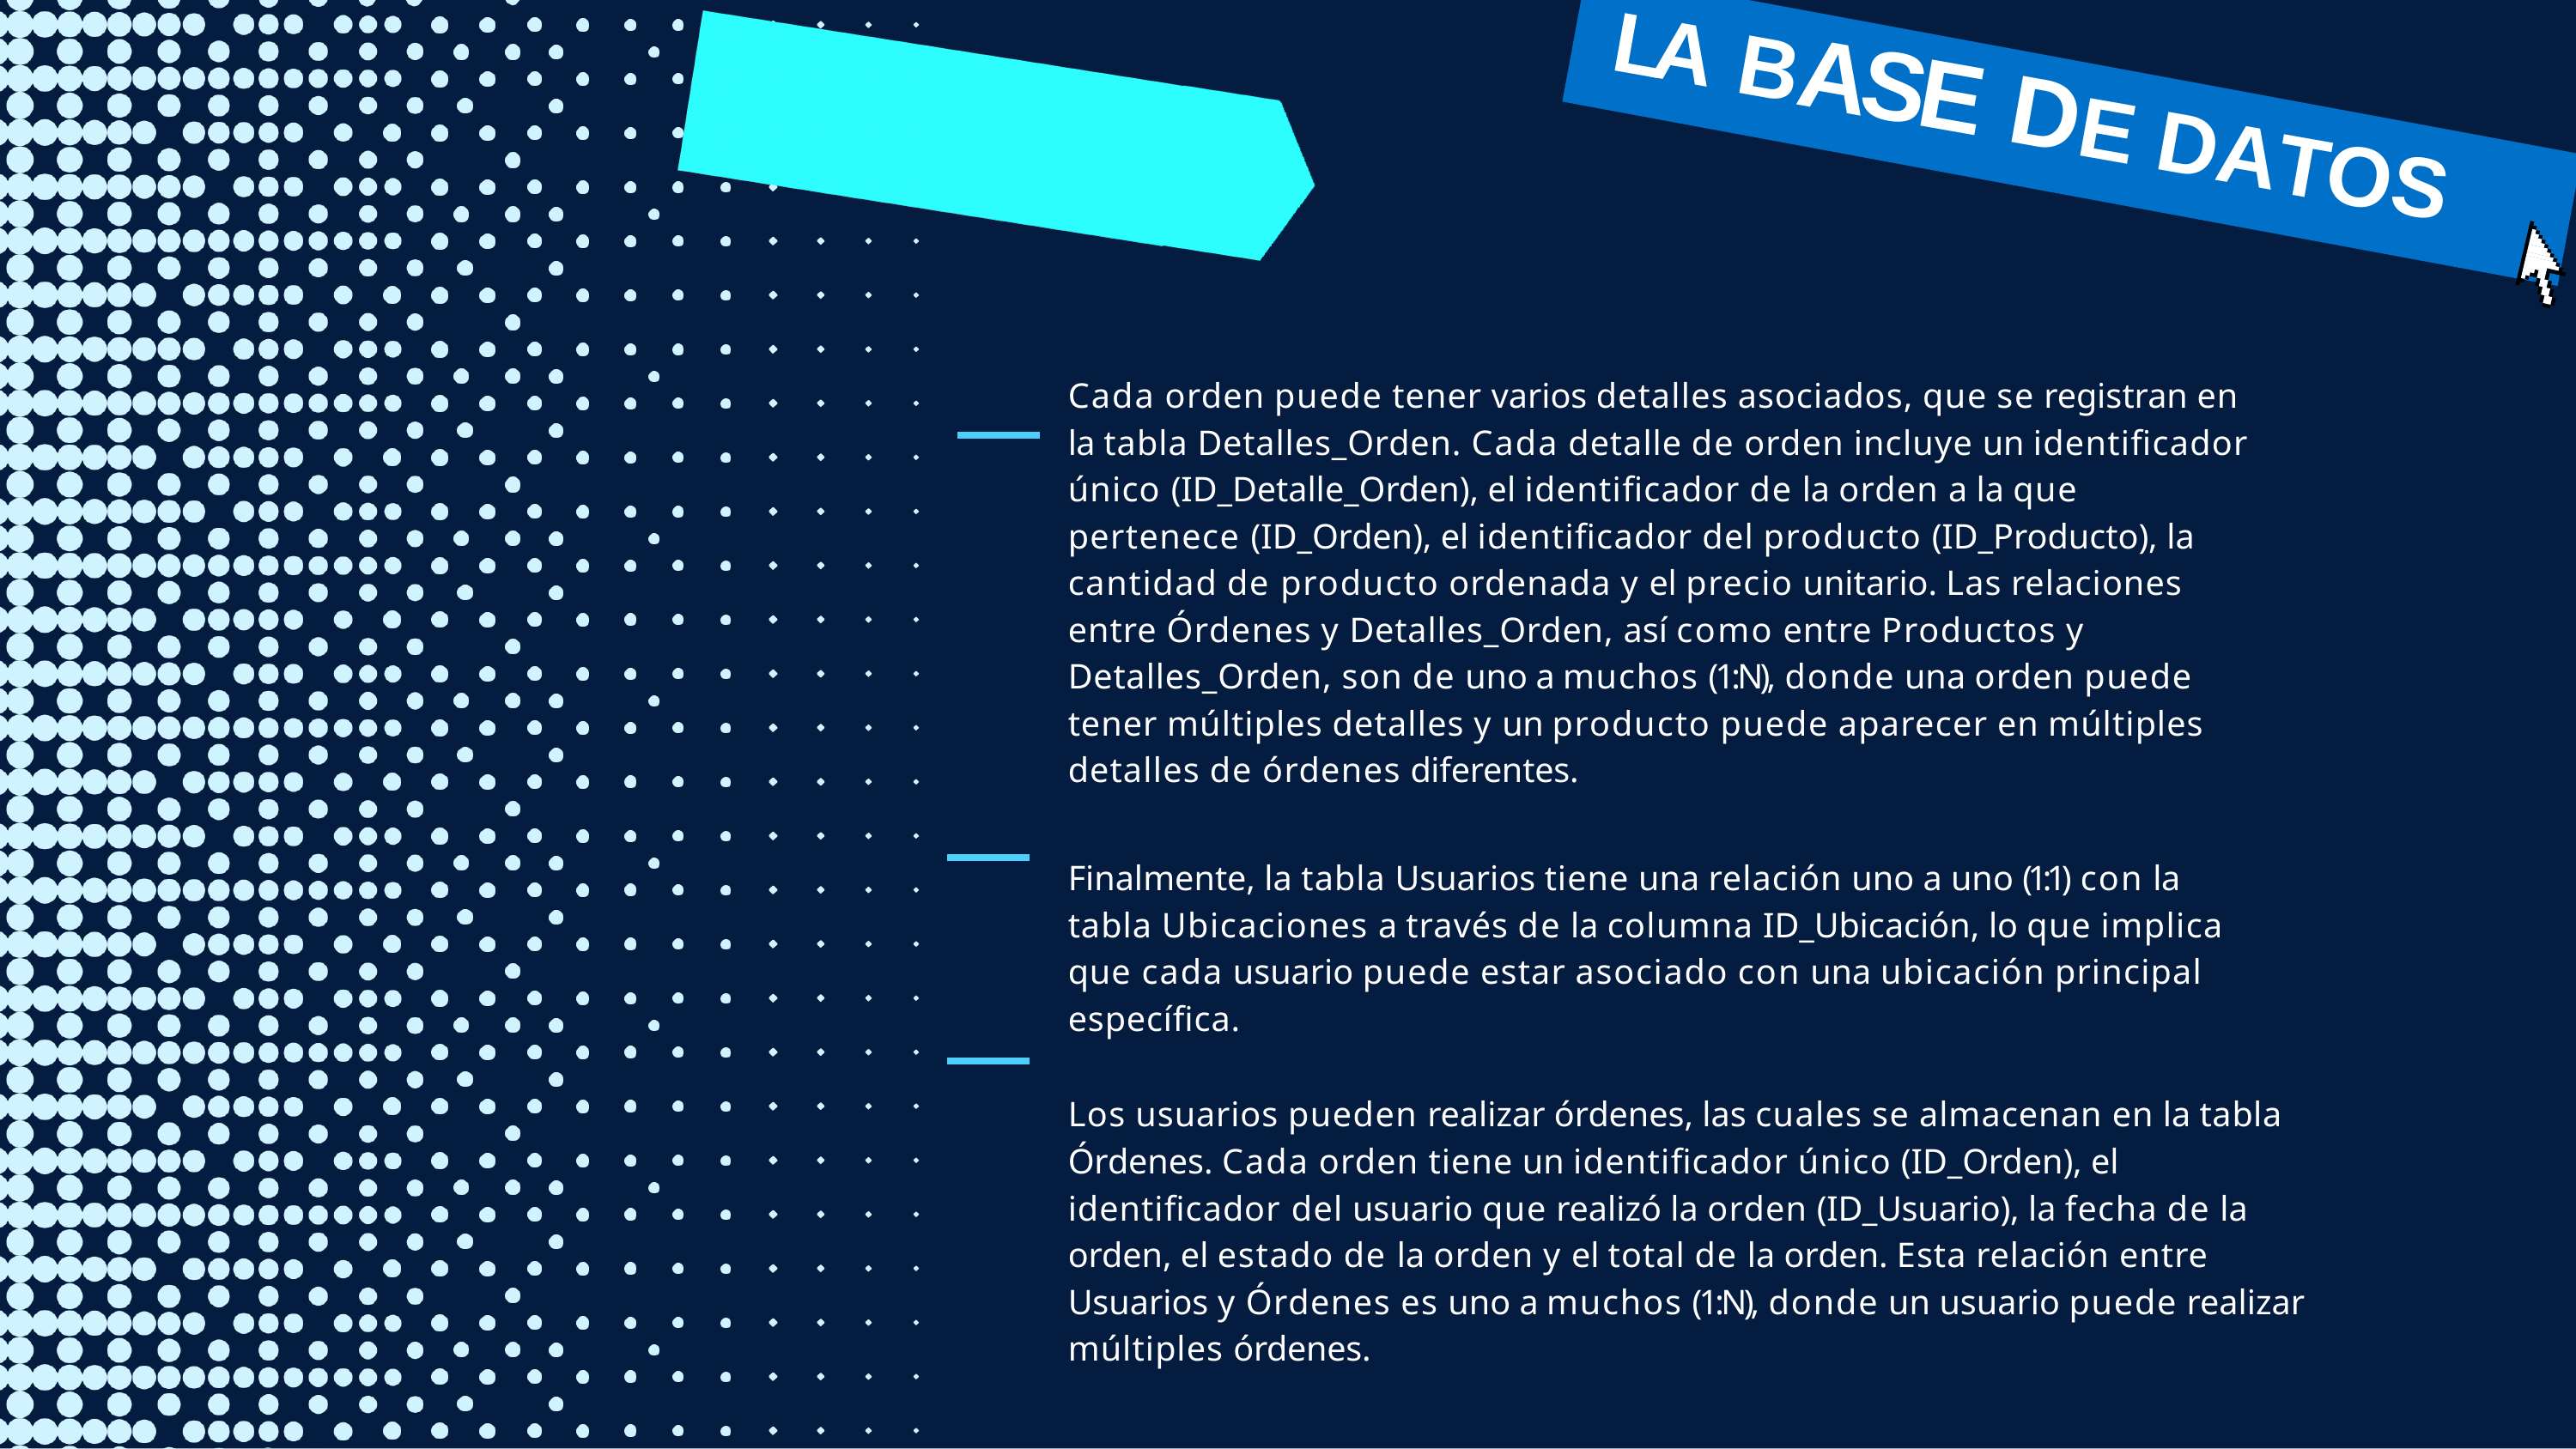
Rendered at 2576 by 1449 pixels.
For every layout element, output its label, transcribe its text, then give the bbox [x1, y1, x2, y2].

picture [431, 1206, 448, 1223]
picture [672, 1263, 683, 1275]
picture [453, 368, 469, 385]
picture [453, 530, 469, 547]
picture [575, 397, 590, 410]
picture [575, 18, 590, 32]
picture [479, 719, 495, 736]
picture [479, 1260, 495, 1276]
picture [527, 1099, 543, 1113]
picture [720, 1100, 731, 1112]
picture [623, 1046, 636, 1058]
picture [672, 1046, 683, 1058]
picture [505, 206, 520, 222]
text_box [769, 1210, 778, 1219]
text_box [817, 1048, 825, 1057]
picture [720, 831, 731, 841]
text_box [817, 399, 825, 408]
text_box [817, 1264, 825, 1272]
picture [575, 1370, 590, 1384]
text_box [865, 670, 872, 677]
text_box [817, 994, 825, 1003]
picture [672, 1100, 683, 1113]
text_box [817, 291, 825, 300]
text_box [913, 724, 920, 731]
picture [479, 396, 495, 411]
picture [575, 883, 590, 897]
text_box [769, 723, 778, 732]
text_box [769, 1426, 778, 1435]
picture [479, 124, 495, 141]
picture [479, 1044, 495, 1060]
picture [575, 721, 590, 735]
text_box [769, 1372, 778, 1381]
picture [575, 613, 590, 627]
picture [431, 1422, 448, 1440]
text_box [817, 940, 825, 948]
text_box [913, 1103, 920, 1109]
text_box [769, 831, 778, 840]
picture [672, 830, 683, 842]
text_box [865, 346, 872, 353]
text_box [913, 887, 920, 893]
picture [479, 342, 495, 357]
picture [453, 1179, 469, 1196]
picture [527, 17, 543, 33]
picture [431, 16, 448, 33]
picture [479, 1152, 495, 1168]
picture [575, 451, 590, 464]
text_box [913, 1157, 920, 1163]
picture [505, 963, 520, 979]
picture [623, 1100, 636, 1113]
picture [647, 1019, 659, 1031]
picture [453, 206, 469, 222]
picture [720, 1371, 731, 1382]
picture [431, 1098, 448, 1115]
picture [623, 1154, 636, 1167]
text_box [865, 1157, 872, 1164]
text_box [817, 724, 825, 732]
picture [549, 1234, 563, 1249]
text_box [769, 1155, 778, 1165]
picture [505, 314, 520, 330]
picture [623, 505, 636, 518]
picture [549, 856, 563, 870]
picture [457, 422, 473, 439]
picture [457, 1396, 473, 1412]
text_box [817, 507, 825, 516]
picture [575, 667, 590, 681]
text_box [913, 454, 920, 460]
text_box [913, 1265, 920, 1271]
picture [647, 857, 659, 869]
picture [527, 179, 543, 195]
text_box [769, 885, 778, 894]
picture [457, 585, 473, 601]
picture [479, 233, 495, 249]
picture [720, 1425, 731, 1436]
picture [549, 207, 563, 221]
picture [505, 1179, 520, 1196]
text_box [769, 506, 778, 516]
picture [505, 693, 520, 709]
picture [527, 288, 543, 303]
text_box [817, 1156, 825, 1165]
picture [453, 44, 469, 60]
picture [575, 505, 590, 518]
text_box [769, 452, 778, 462]
picture [575, 1424, 590, 1438]
picture [431, 828, 448, 845]
picture [672, 560, 683, 572]
picture [457, 98, 473, 114]
picture [575, 1100, 590, 1113]
picture [672, 1155, 683, 1167]
text_box [913, 995, 920, 1001]
picture [647, 46, 659, 58]
text_box [817, 832, 825, 840]
picture [623, 1424, 636, 1437]
picture [623, 1316, 636, 1329]
picture [431, 557, 448, 574]
picture [431, 1368, 448, 1385]
text_box [769, 777, 778, 786]
picture [549, 369, 563, 384]
text_box [769, 1101, 778, 1111]
picture [527, 1045, 543, 1059]
picture [623, 667, 636, 680]
picture [527, 1261, 543, 1276]
text_box [817, 1210, 825, 1218]
picture [527, 1207, 543, 1222]
picture [527, 1423, 543, 1438]
picture [720, 290, 731, 300]
picture [431, 719, 448, 737]
picture [431, 1152, 448, 1169]
picture [575, 343, 590, 356]
picture [672, 452, 683, 464]
text_box [865, 454, 872, 461]
picture [623, 1370, 636, 1383]
text_box [817, 1102, 825, 1110]
text_box [865, 995, 872, 1002]
picture [505, 1288, 520, 1304]
picture [479, 1314, 495, 1331]
picture [505, 639, 520, 655]
picture [672, 506, 683, 518]
text_box [865, 1319, 872, 1326]
picture [549, 99, 563, 113]
picture [431, 936, 448, 953]
picture [479, 504, 495, 519]
picture [527, 558, 543, 573]
text_box [817, 561, 825, 570]
text_box [865, 833, 872, 840]
picture [479, 990, 495, 1006]
picture [549, 1396, 563, 1411]
picture [549, 694, 563, 708]
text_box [1562, 0, 2576, 310]
picture [527, 937, 543, 951]
text_box Cada orden puede tener varios detalles asociados, que se registran en la tabla Detalles_Orden. Cada detalle de orden incluye un identificador único (ID_Detalle_Orden), el identificador de la orden a la que pertenece (ID_Orden), el identificador del producto (ID_Producto), la cantidad de producto ordenada y el precio unitario. Las relaciones entre Órdenes y Detalles_Orden, así como entre Productos y Detalles_Orden, son de uno a muchos (1:N), donde una orden puede tener múltiples detalles y un producto puede aparecer en múltiples detalles de órdenes diferentes. Finalmente, la tabla Usuarios tiene una relación uno a uno (1:1) con la tabla Ubicaciones a través de la columna ID_Ubicación, lo que implica que cada usuario puede estar asociado con una ubicación principal específica. Los usuarios pueden realizar órdenes, las cuales se almacenan en la tabla Órdenes. Cada orden tiene un identificador único (ID_Orden), el identificador del usuario que realizó la orden (ID_Usuario), la fecha de la orden, el estado de la orden y el total de la orden. Esta relación entre Usuarios y Órdenes es uno a muchos (1:N), donde un usuario puede realizar múltiples órdenes. [1066, 366, 2307, 1368]
picture [672, 1425, 683, 1437]
picture [505, 530, 520, 547]
picture [527, 125, 543, 141]
text_box [769, 561, 778, 570]
picture [505, 855, 520, 871]
text_box [913, 833, 920, 839]
picture [720, 1263, 731, 1274]
text_box [865, 1211, 872, 1218]
picture [672, 397, 683, 409]
picture [623, 883, 636, 896]
picture [623, 937, 636, 950]
picture [527, 666, 543, 682]
picture [672, 668, 683, 680]
picture [479, 1098, 495, 1114]
picture [720, 938, 731, 949]
text_box [817, 615, 825, 624]
picture [720, 561, 731, 571]
picture [720, 452, 731, 463]
picture [431, 665, 448, 682]
text_box [865, 1265, 872, 1272]
picture [431, 773, 448, 791]
text_box [913, 670, 920, 676]
picture [431, 449, 448, 466]
picture [479, 557, 495, 573]
picture [505, 801, 520, 817]
picture [720, 1046, 731, 1058]
text_box [769, 993, 778, 1003]
picture [647, 209, 659, 220]
picture [720, 992, 731, 1003]
text_box [913, 941, 920, 947]
text_box [865, 616, 872, 623]
picture [479, 936, 495, 952]
picture [453, 1017, 469, 1034]
picture [505, 1125, 520, 1142]
picture [431, 233, 448, 250]
text_box [769, 344, 778, 354]
text_box [913, 1428, 920, 1434]
picture [457, 747, 473, 763]
picture [431, 70, 448, 88]
picture [623, 288, 636, 301]
picture [479, 71, 495, 87]
picture [527, 991, 543, 1006]
picture [505, 1017, 520, 1034]
text_box [865, 1049, 872, 1056]
picture [623, 829, 636, 842]
picture [479, 828, 495, 844]
picture [527, 612, 543, 627]
picture [575, 1046, 590, 1059]
text_box [913, 562, 920, 568]
picture [479, 179, 495, 195]
picture [527, 1315, 543, 1331]
picture [672, 1317, 683, 1329]
picture [623, 343, 636, 355]
picture [549, 1343, 563, 1357]
picture [549, 45, 563, 59]
picture [575, 180, 590, 194]
picture [549, 1018, 563, 1033]
picture [479, 611, 495, 627]
picture [479, 773, 495, 790]
text_box [865, 724, 872, 731]
picture [575, 1262, 590, 1276]
text_box [505, 0, 520, 6]
picture [479, 1422, 495, 1439]
picture [720, 506, 731, 517]
text_box [913, 779, 920, 785]
text_box [865, 400, 872, 407]
picture [549, 585, 563, 600]
picture [720, 614, 731, 625]
picture [623, 613, 636, 626]
picture [672, 289, 683, 301]
picture [575, 126, 590, 140]
text_box [913, 508, 920, 514]
picture [0, 0, 423, 1449]
picture [623, 180, 636, 193]
picture [672, 722, 683, 734]
text_box [817, 778, 825, 786]
text_box [817, 345, 825, 354]
picture [431, 124, 448, 142]
picture [479, 882, 495, 898]
text_box [913, 1211, 920, 1217]
picture [720, 669, 731, 679]
text_box [913, 1373, 920, 1379]
text_box [769, 615, 778, 624]
picture [720, 1209, 731, 1220]
text_box [913, 616, 920, 622]
text_box [865, 292, 872, 299]
picture [527, 828, 543, 844]
text_box [865, 562, 872, 569]
picture [431, 990, 448, 1007]
picture [527, 396, 543, 411]
picture [623, 1208, 636, 1221]
picture [527, 720, 543, 736]
picture [575, 1154, 590, 1167]
text_box [769, 290, 778, 300]
picture [453, 1342, 469, 1358]
picture [457, 1071, 473, 1088]
picture [527, 71, 543, 87]
picture [575, 1208, 590, 1222]
picture [527, 882, 543, 898]
text_box [769, 939, 778, 949]
picture [647, 371, 659, 382]
picture [672, 992, 683, 1004]
picture [720, 344, 731, 355]
picture [505, 476, 520, 493]
picture [720, 776, 731, 787]
picture [720, 722, 731, 733]
picture [672, 9, 1402, 280]
picture [431, 341, 448, 358]
picture [453, 693, 469, 709]
picture [431, 882, 448, 899]
picture [575, 829, 590, 843]
picture [672, 776, 683, 788]
text_box [865, 941, 872, 948]
picture [623, 451, 636, 464]
text_box [865, 1428, 872, 1434]
text_box [769, 1047, 778, 1057]
text_box [769, 1264, 778, 1273]
picture [549, 1180, 563, 1195]
picture [527, 774, 543, 789]
picture [505, 152, 520, 168]
picture [623, 234, 636, 247]
picture [623, 559, 636, 572]
picture [549, 423, 563, 438]
picture [479, 1206, 495, 1222]
picture [549, 910, 563, 925]
text_box [865, 508, 872, 515]
picture [505, 1342, 520, 1358]
picture [647, 694, 659, 706]
picture [431, 611, 448, 628]
picture [575, 72, 590, 86]
text_box [769, 1318, 778, 1327]
picture [575, 559, 590, 573]
picture [457, 1234, 473, 1250]
picture [549, 748, 563, 762]
picture [623, 721, 636, 734]
picture [549, 531, 563, 546]
picture [431, 395, 448, 412]
picture [431, 1044, 448, 1061]
picture [479, 449, 495, 465]
picture [720, 1317, 731, 1328]
picture [457, 260, 473, 276]
picture [505, 44, 520, 60]
text_box [913, 1319, 920, 1325]
picture [431, 1260, 448, 1277]
picture [647, 532, 659, 544]
picture [575, 775, 590, 789]
text_box [865, 887, 872, 894]
picture [505, 368, 520, 385]
picture [549, 261, 563, 276]
picture [431, 1314, 448, 1331]
picture [527, 342, 543, 357]
picture [457, 909, 473, 925]
text_box [769, 669, 778, 678]
text_box [913, 346, 920, 352]
text_box [865, 779, 872, 785]
text_box [817, 1427, 825, 1434]
picture [575, 234, 590, 248]
picture [720, 398, 731, 409]
picture [623, 1262, 636, 1275]
picture [672, 884, 683, 896]
picture [647, 1343, 659, 1355]
picture [479, 17, 495, 33]
picture [575, 937, 590, 951]
picture [672, 1209, 683, 1221]
picture [431, 287, 448, 304]
picture [623, 775, 636, 788]
picture [575, 991, 590, 1005]
picture [527, 233, 543, 249]
picture [575, 288, 590, 302]
text_box [817, 886, 825, 894]
text_box [913, 1049, 920, 1055]
text_box [865, 1373, 872, 1380]
picture [623, 991, 636, 1004]
picture [672, 343, 683, 355]
picture [623, 126, 636, 139]
picture [527, 1153, 543, 1168]
text_box [913, 292, 920, 298]
picture [479, 1368, 495, 1385]
picture [549, 1072, 563, 1087]
picture [623, 72, 636, 85]
picture [720, 884, 731, 895]
picture [672, 938, 683, 950]
text_box [817, 1373, 825, 1380]
text_box [865, 1103, 872, 1110]
picture [575, 1316, 590, 1330]
picture [431, 179, 448, 196]
picture [479, 666, 495, 682]
picture [453, 855, 469, 871]
text_box [817, 1319, 825, 1327]
picture [527, 450, 543, 465]
picture [479, 287, 495, 303]
text_box [769, 398, 778, 408]
picture [431, 503, 448, 520]
picture [720, 1155, 731, 1166]
text_box [913, 400, 920, 406]
picture [672, 614, 683, 626]
picture [527, 1369, 543, 1384]
picture [647, 1181, 659, 1193]
picture [672, 1371, 683, 1383]
picture [623, 397, 636, 409]
picture [527, 504, 543, 519]
text_box [817, 453, 825, 462]
text_box [817, 670, 825, 678]
picture [623, 18, 636, 31]
